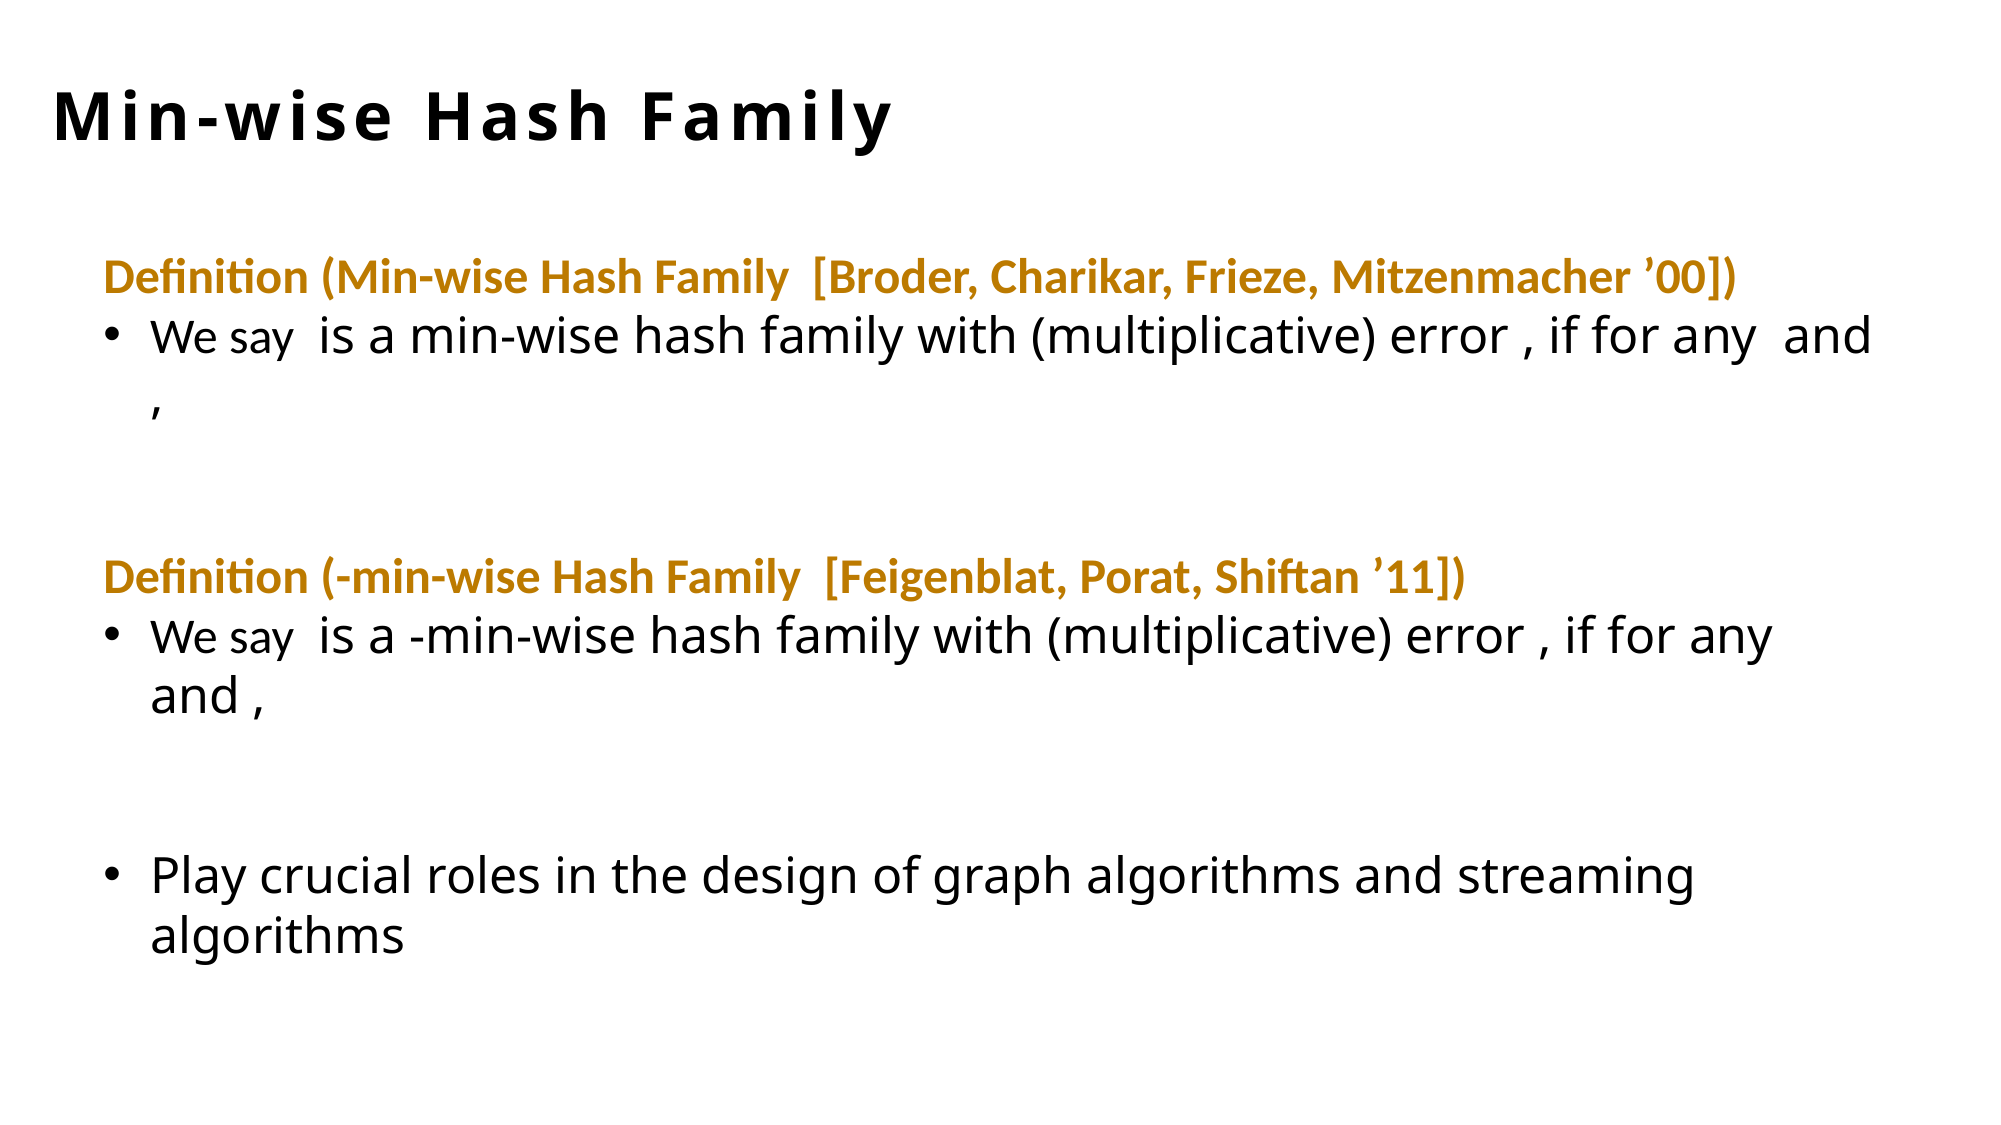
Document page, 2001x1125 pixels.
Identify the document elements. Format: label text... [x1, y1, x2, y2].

text_box Min-wise Hash Family [36, 66, 908, 162]
